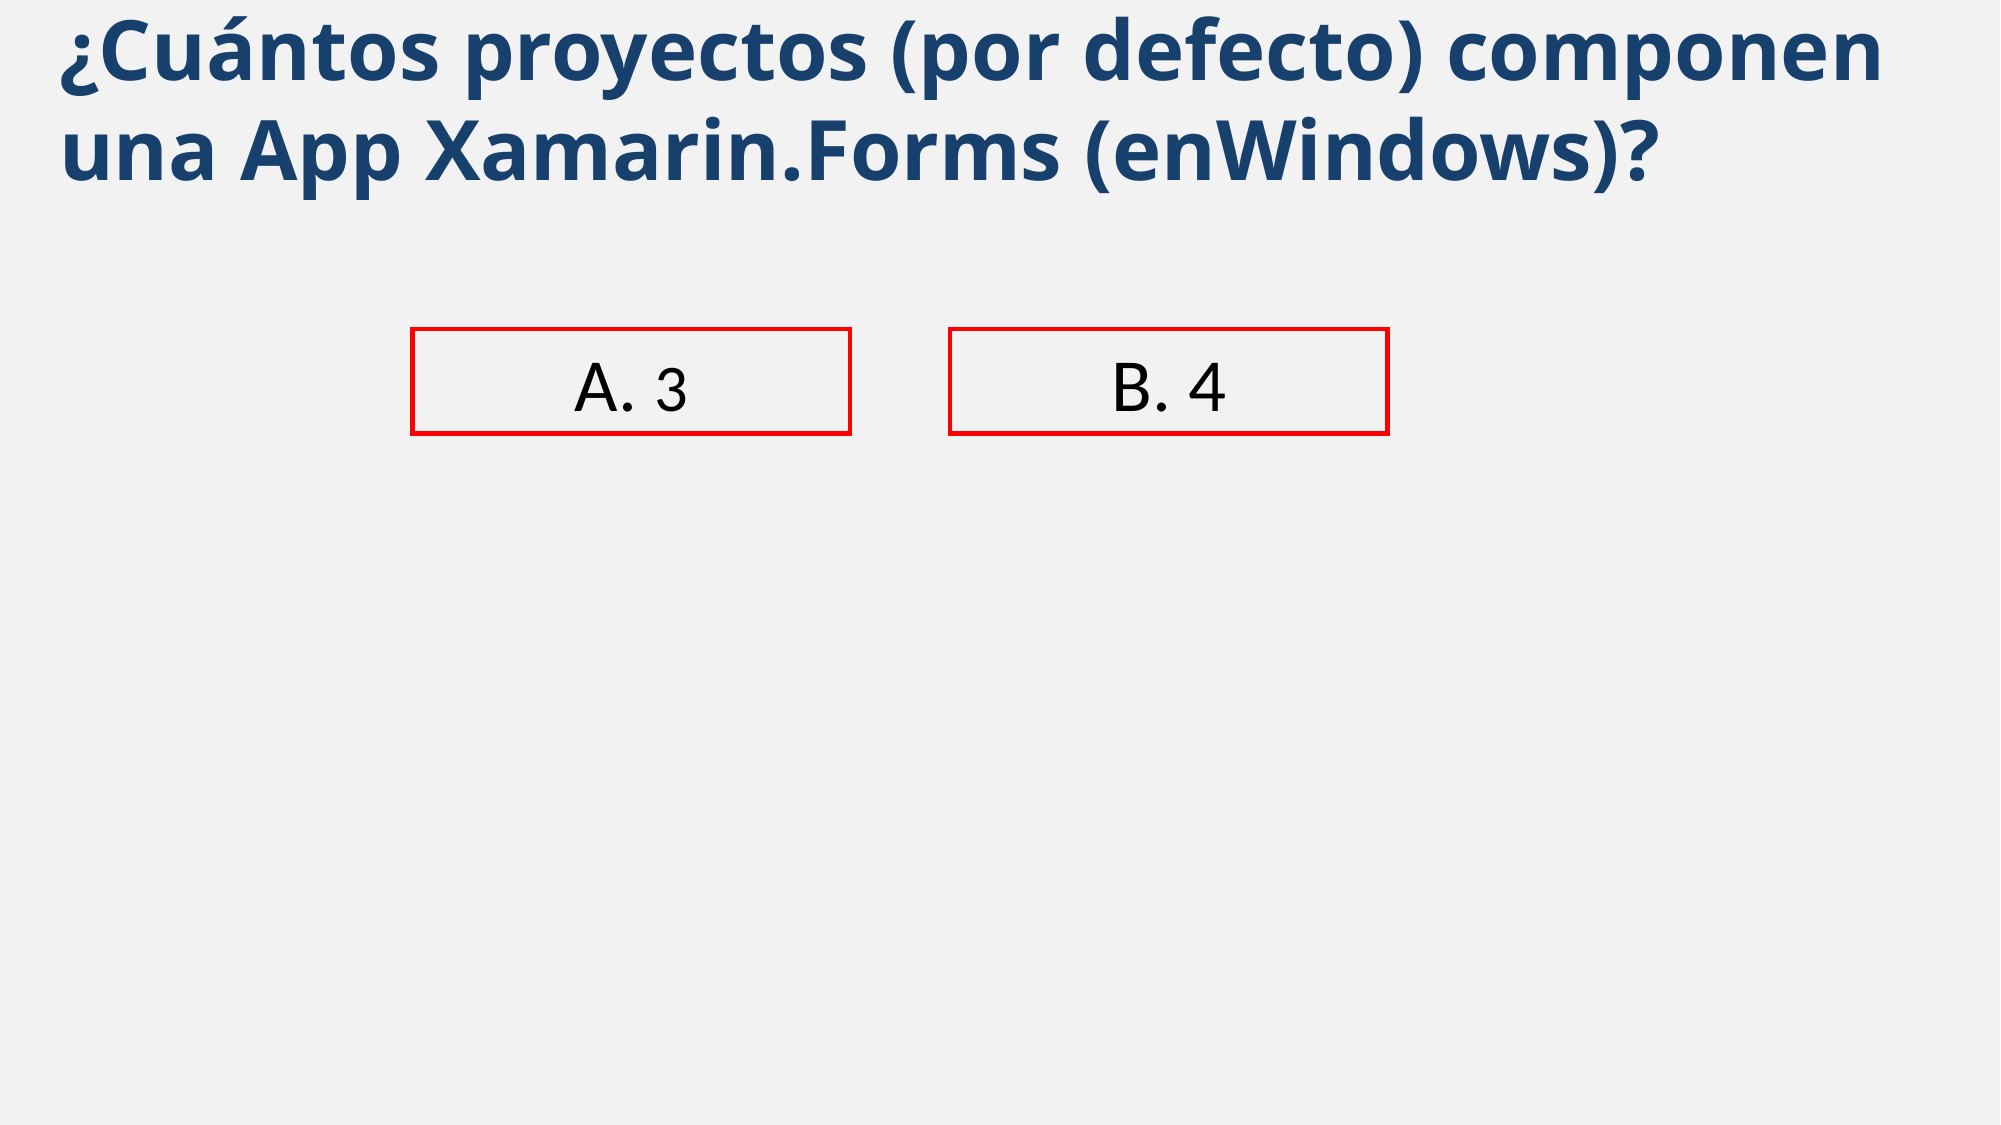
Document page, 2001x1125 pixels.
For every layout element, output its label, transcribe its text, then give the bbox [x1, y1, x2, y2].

text_box B. 4 [949, 329, 1388, 434]
title ¿Cuántos proyectos (por defecto) componen una App Xamarin.Forms (enWindows)? [44, 33, 1956, 261]
text_box A. 3 [412, 329, 850, 434]
